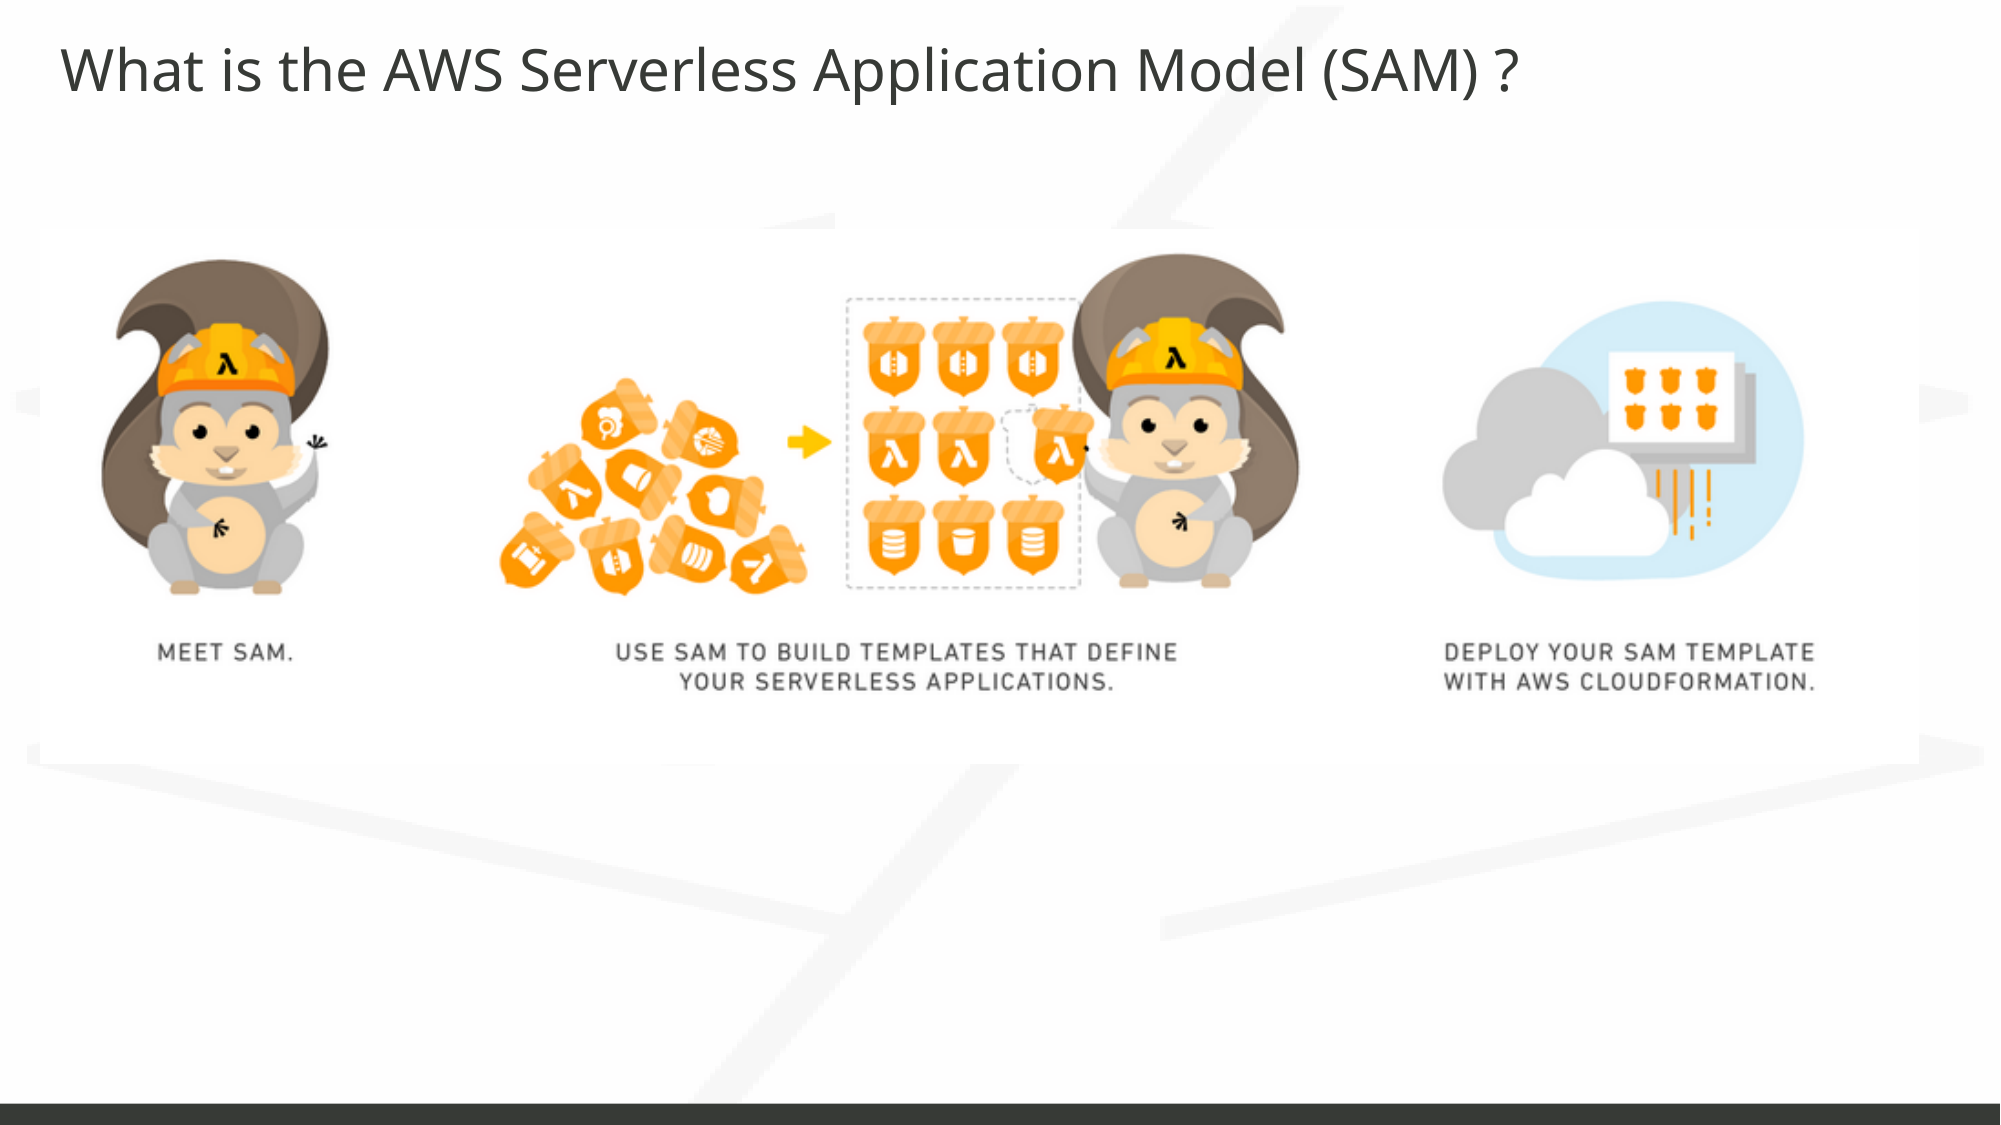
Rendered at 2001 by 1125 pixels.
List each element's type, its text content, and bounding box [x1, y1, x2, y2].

title What is the AWS Serverless Application Model (SAM) ? [40, 24, 1814, 124]
picture [40, 229, 1919, 764]
